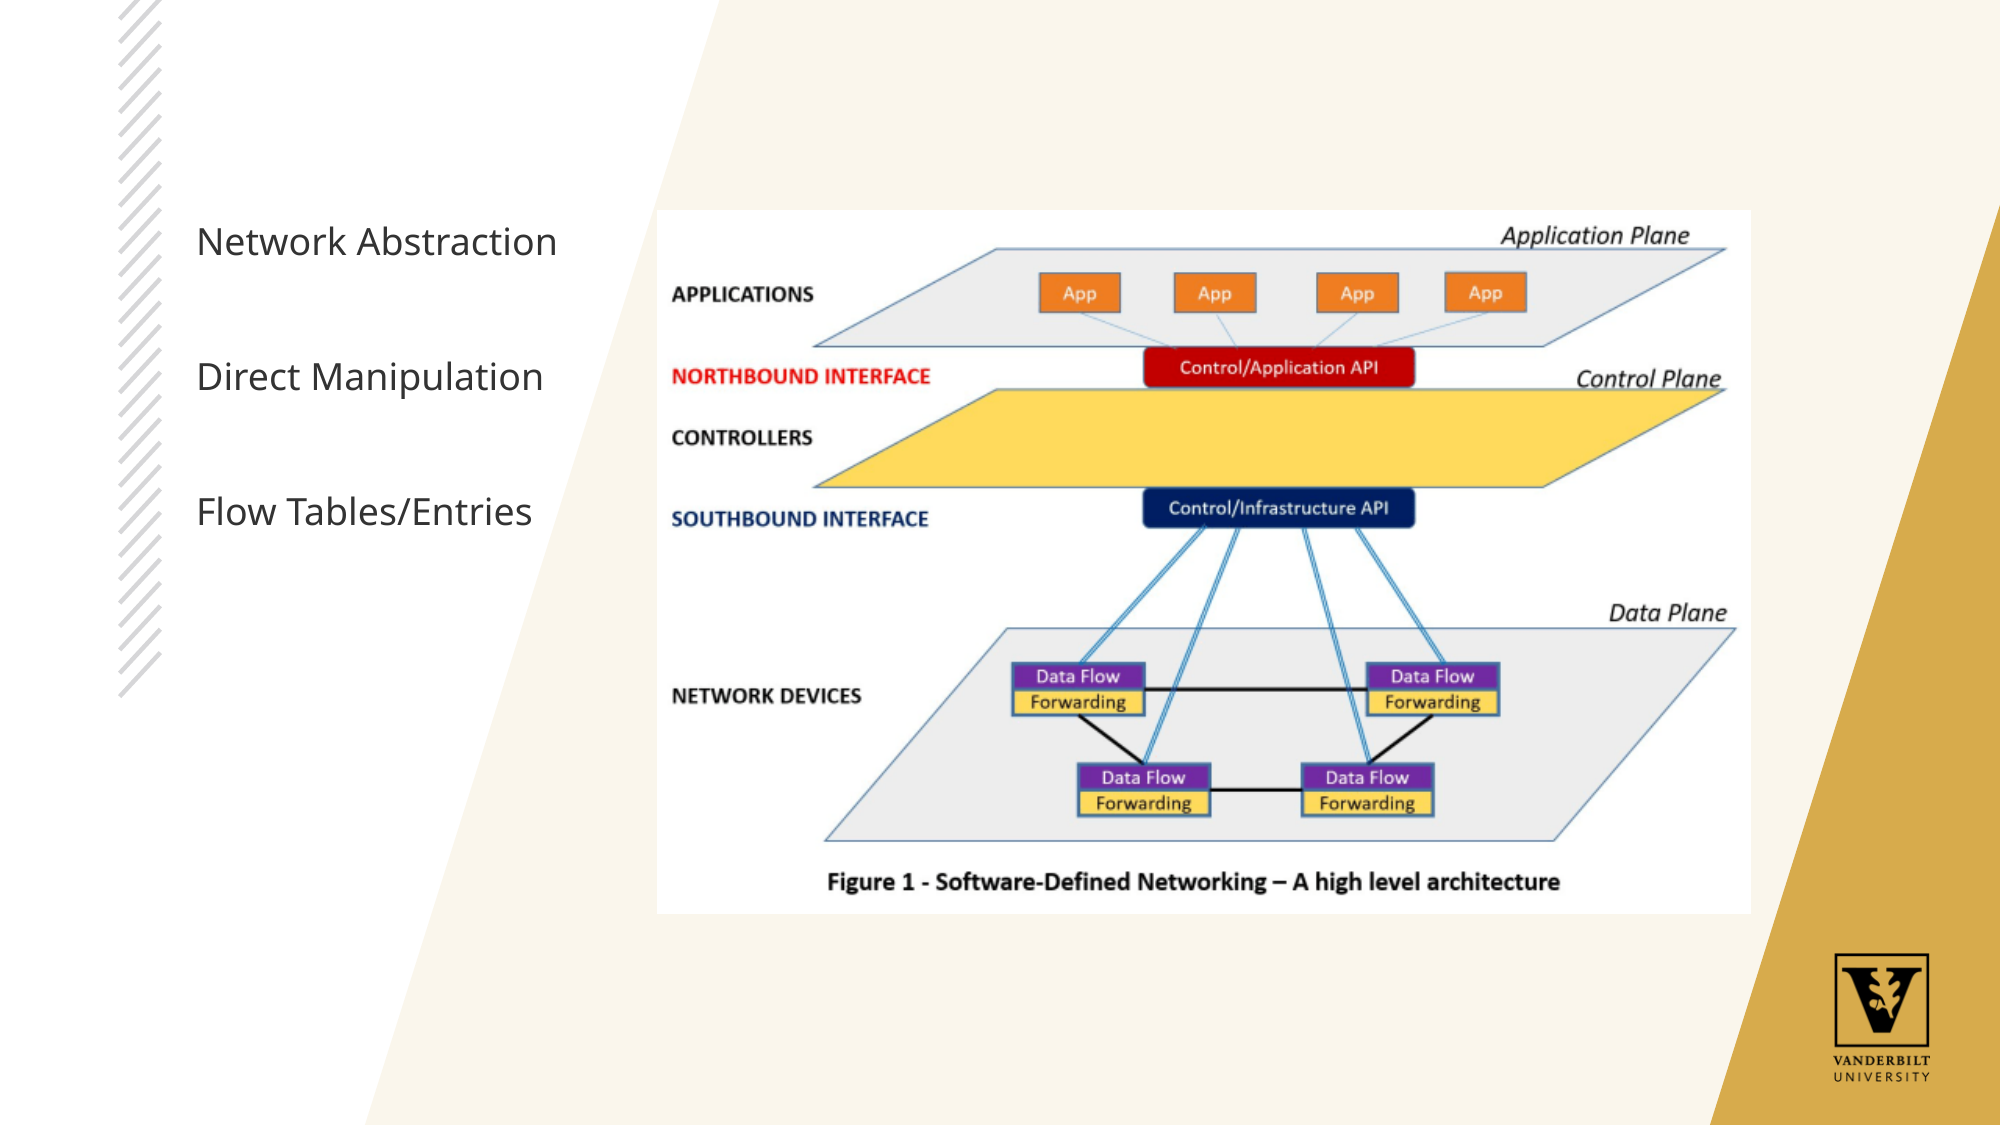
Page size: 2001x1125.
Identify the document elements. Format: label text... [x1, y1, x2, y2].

picture [656, 210, 1752, 915]
text_box Network Abstraction Direct Manipulation Flow Tables/Entries [181, 210, 578, 586]
picture [1833, 953, 1930, 1082]
